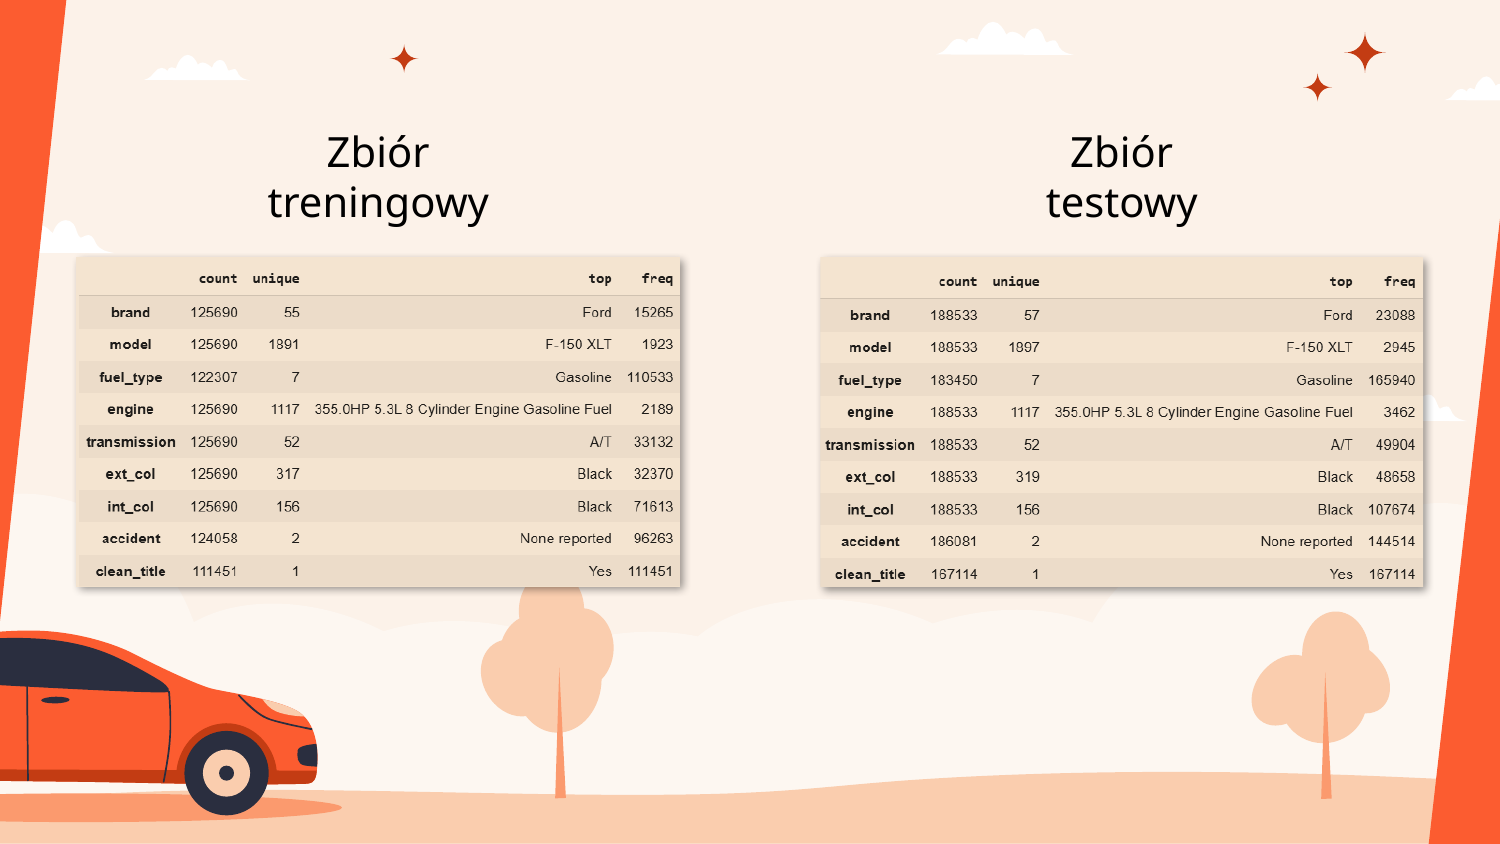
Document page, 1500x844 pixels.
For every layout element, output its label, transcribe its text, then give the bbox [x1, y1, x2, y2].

picture [820, 257, 1424, 587]
text_box Zbiór treningowy [203, 118, 554, 234]
picture [76, 257, 680, 587]
text_box Zbiór testowy [1002, 118, 1241, 234]
